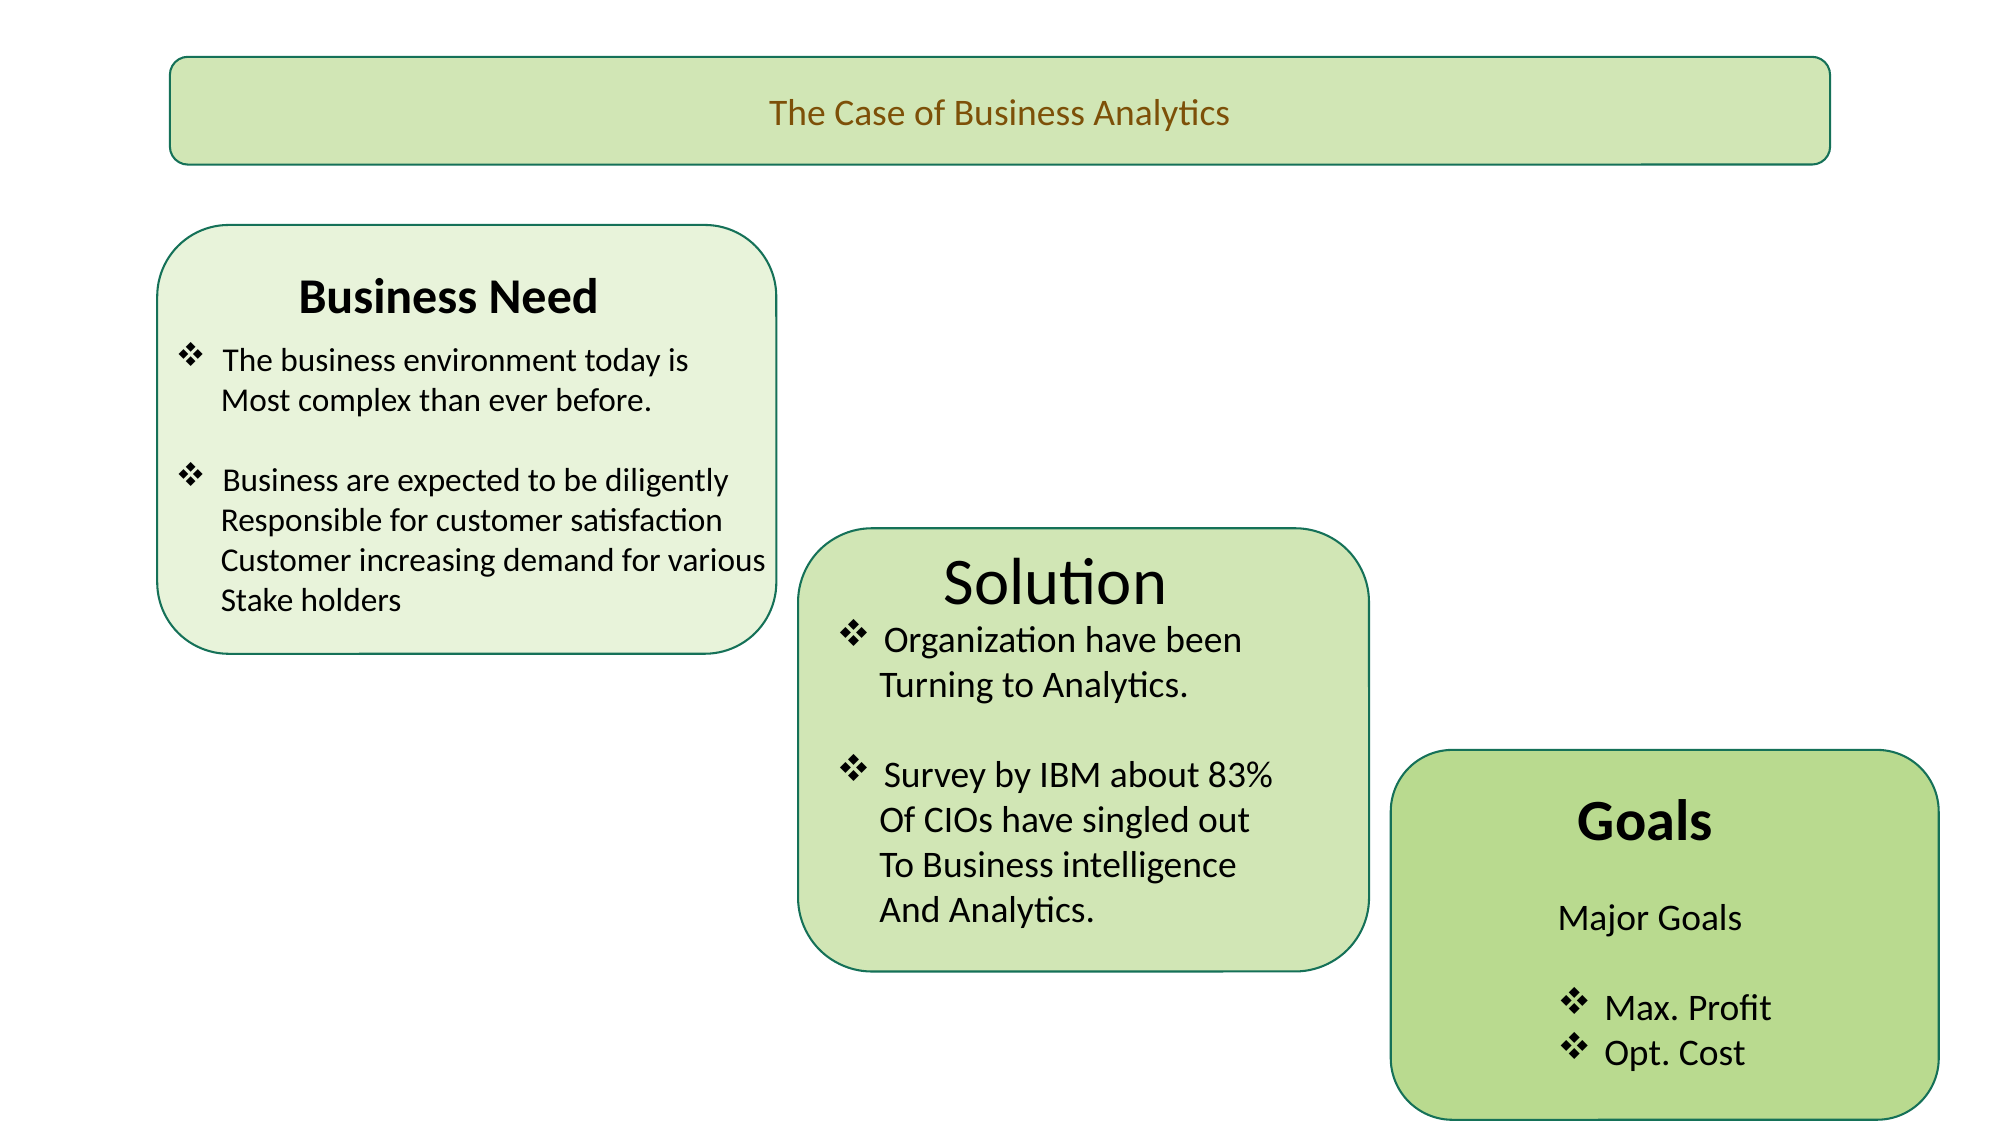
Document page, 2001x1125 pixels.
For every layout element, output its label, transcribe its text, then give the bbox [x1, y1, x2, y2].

text_box Solution [928, 530, 1183, 607]
text_box The business environment today is Most complex than ever before. Business are expected to be diligently Responsible for customer satisfaction Customer increasing demand for various Stake holders [160, 331, 782, 626]
text_box [797, 527, 1371, 973]
text_box [1389, 748, 1940, 1121]
text_box Business Need [283, 255, 615, 331]
text_box Goals [1562, 774, 1728, 860]
text_box Major Goals Max. Profit Opt. Cost [1542, 885, 1787, 1081]
text_box The Case of Business Analytics [168, 55, 1832, 166]
text_box [170, 626, 763, 655]
text_box [156, 223, 778, 606]
text_box Organization have been Turning to Analytics. Survey by IBM about 83% Of CIOs have singled out To Business intelligence And Analytics. [822, 607, 1289, 938]
